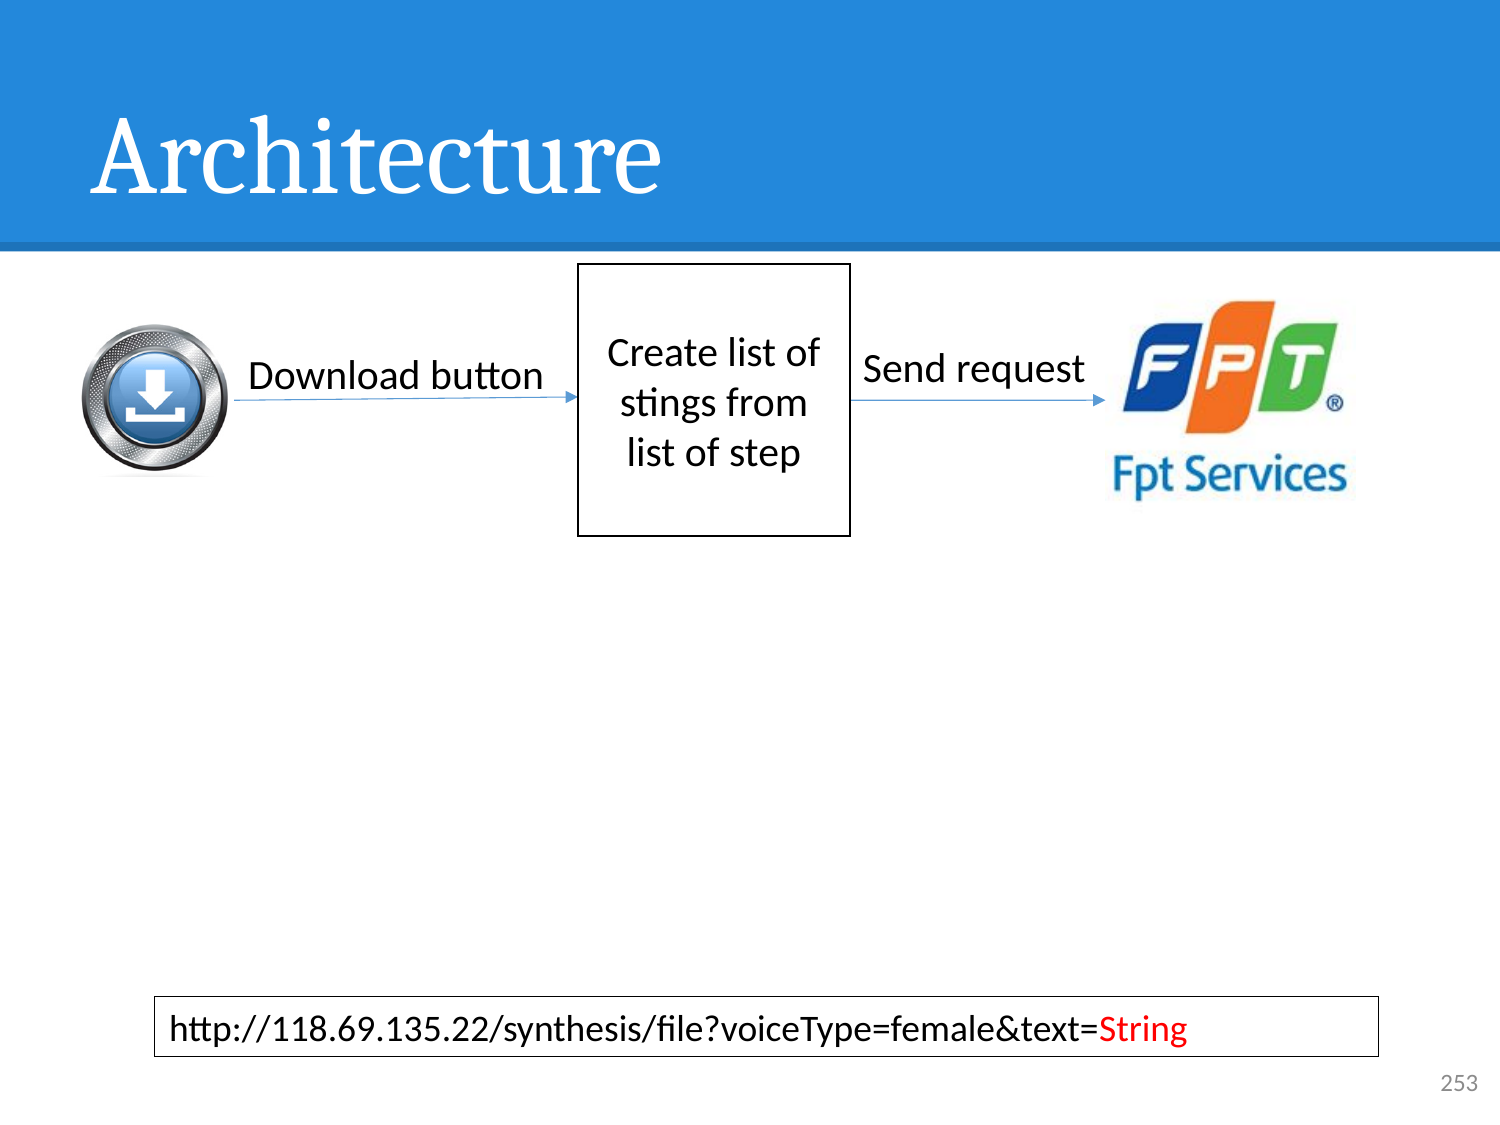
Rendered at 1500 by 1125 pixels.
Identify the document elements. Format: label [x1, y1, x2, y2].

slide_number [1403, 1038, 1494, 1125]
picture [74, 324, 235, 477]
text_box [154, 996, 1379, 1057]
picture [1105, 275, 1356, 526]
title [75, 45, 1425, 233]
text_box [234, 263, 1106, 537]
